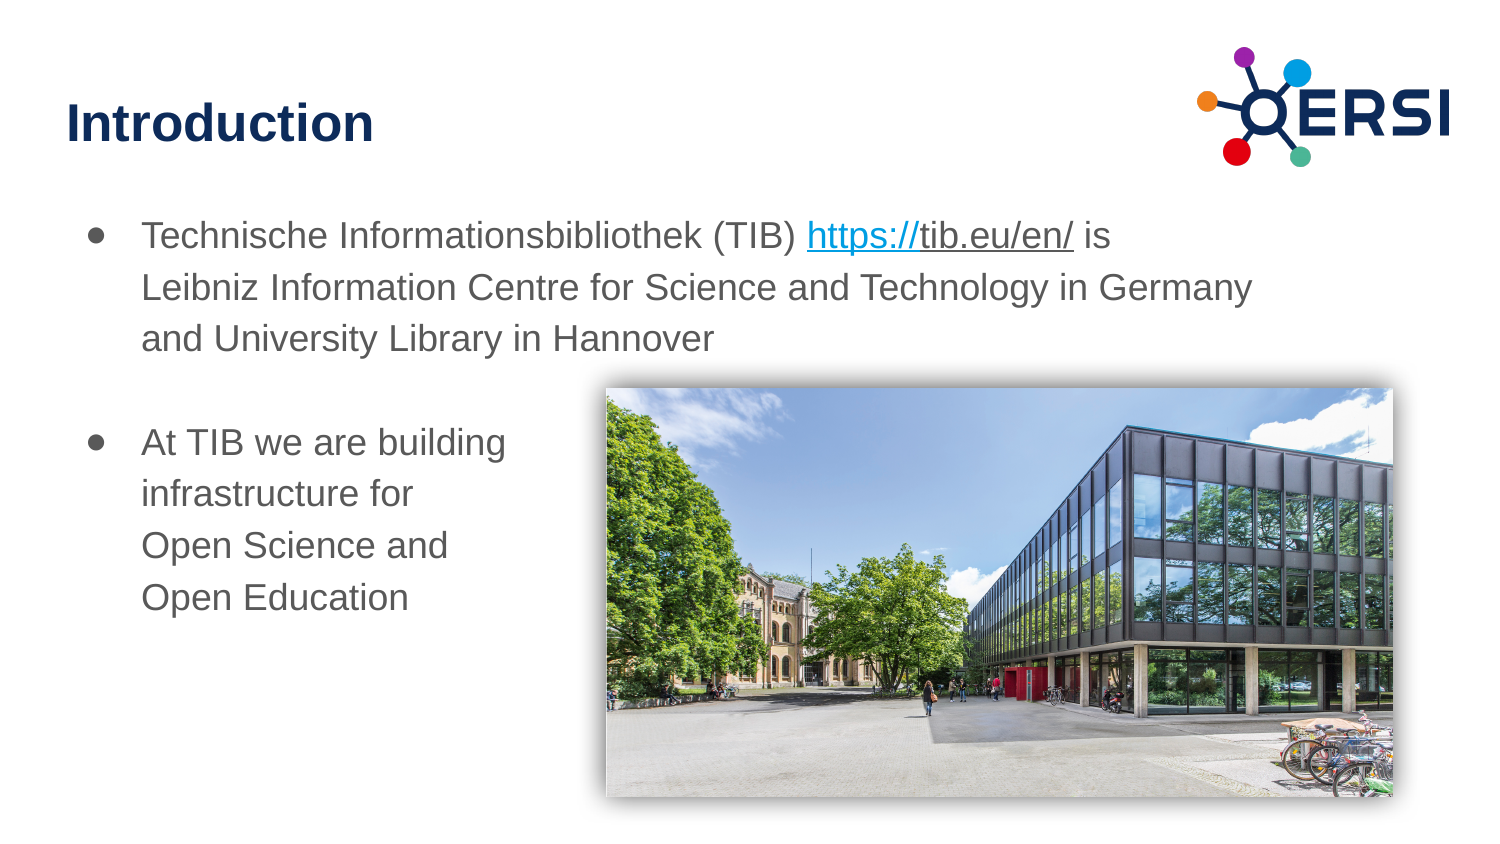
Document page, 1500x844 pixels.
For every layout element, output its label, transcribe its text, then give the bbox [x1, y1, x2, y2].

picture [605, 387, 1393, 798]
title Introduction [51, 72, 1191, 167]
list Technische Informationsbibliothek (TIB) https://tib.eu/en/ is Leibniz Information Centre for Science and Technology in Germany and University Library in Hannover At TIB we are building infrastructure for Open Science and Open Education [51, 189, 1449, 750]
picture [1196, 46, 1450, 168]
